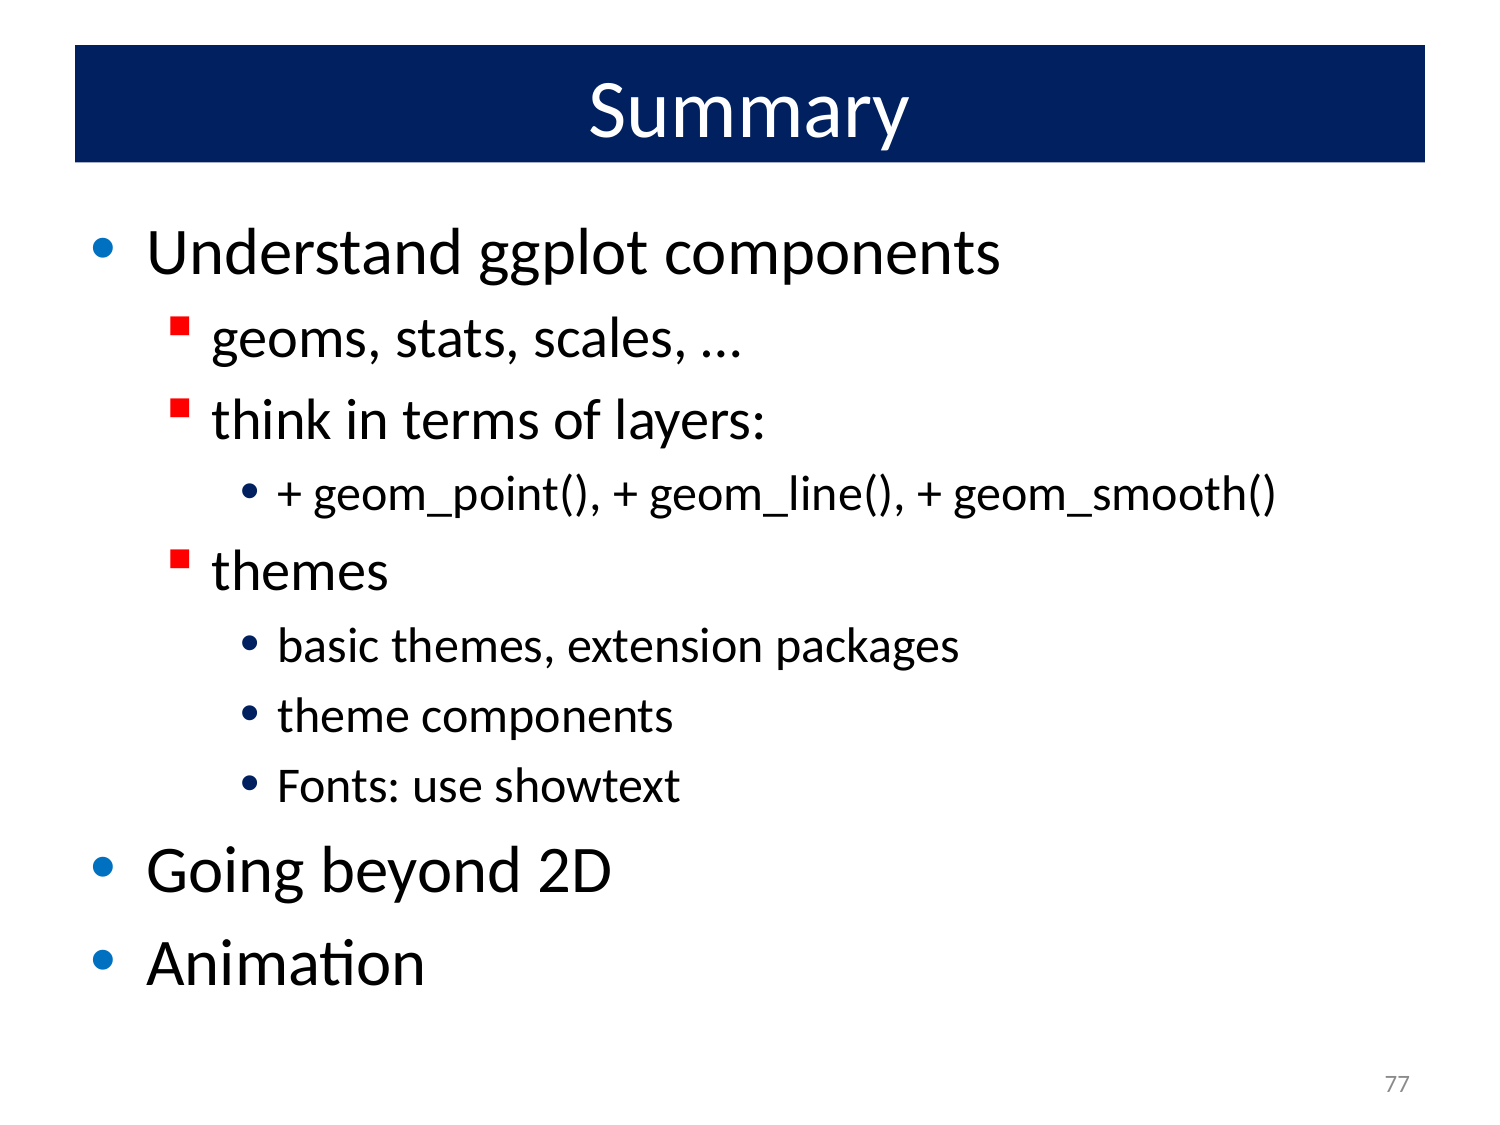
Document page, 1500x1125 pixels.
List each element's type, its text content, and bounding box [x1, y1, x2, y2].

title Summary [75, 45, 1425, 163]
slide_number 77 [1074, 1062, 1425, 1103]
list Understand ggplot components geoms, stats, scales, … think in terms of layers: + geom_point(), + geom_line(), + geom_smooth() themes basic themes, extension packages theme components Fonts: use showtext Going beyond 2D Animation [75, 200, 1425, 1038]
